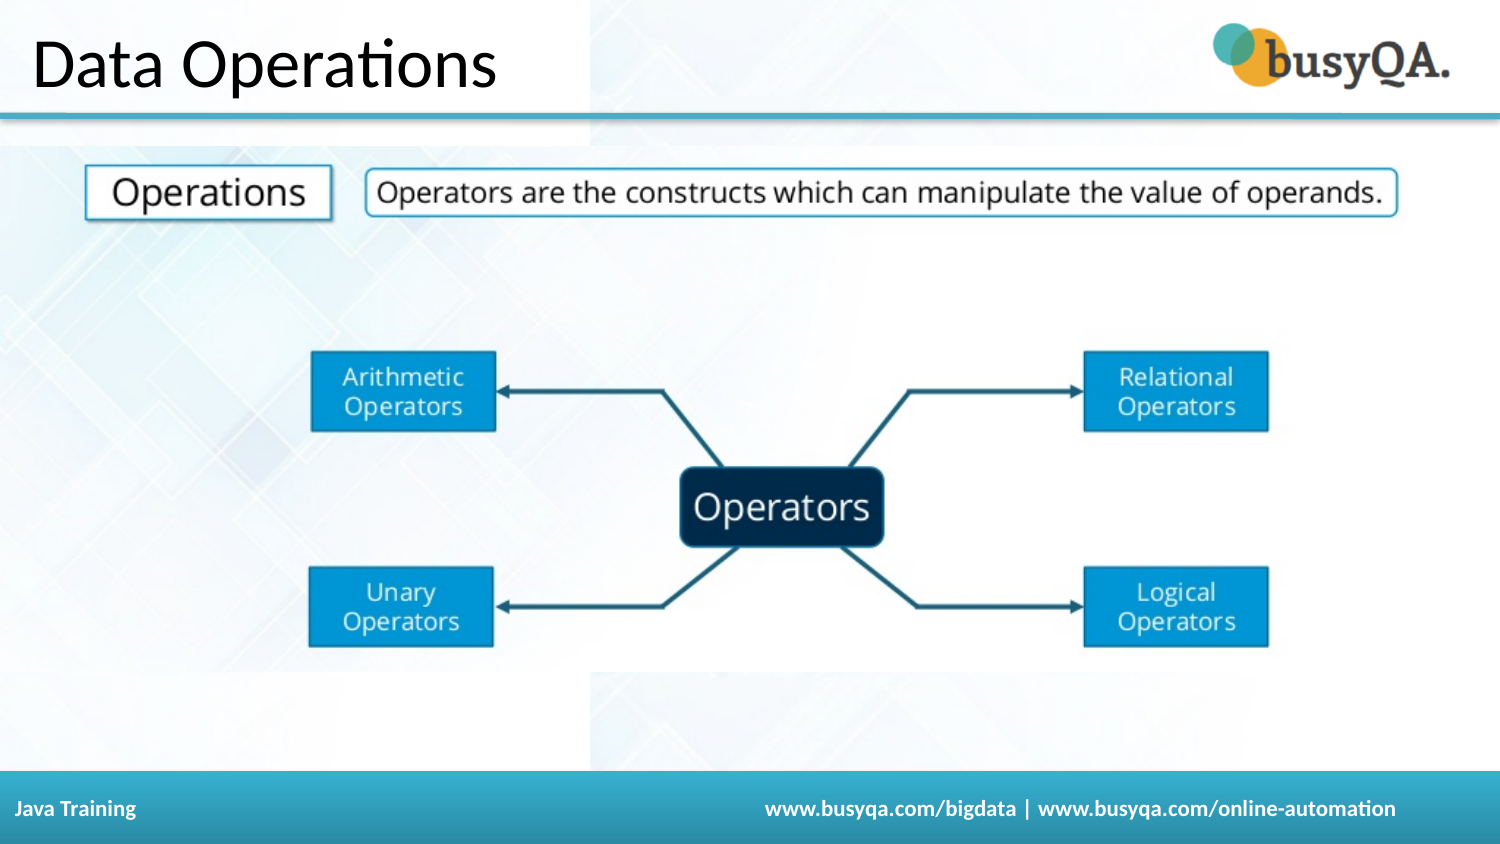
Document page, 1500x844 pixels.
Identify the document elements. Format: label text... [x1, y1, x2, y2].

picture [0, 119, 1500, 772]
title Data Operations [17, 8, 1368, 110]
picture [0, 0, 1500, 113]
